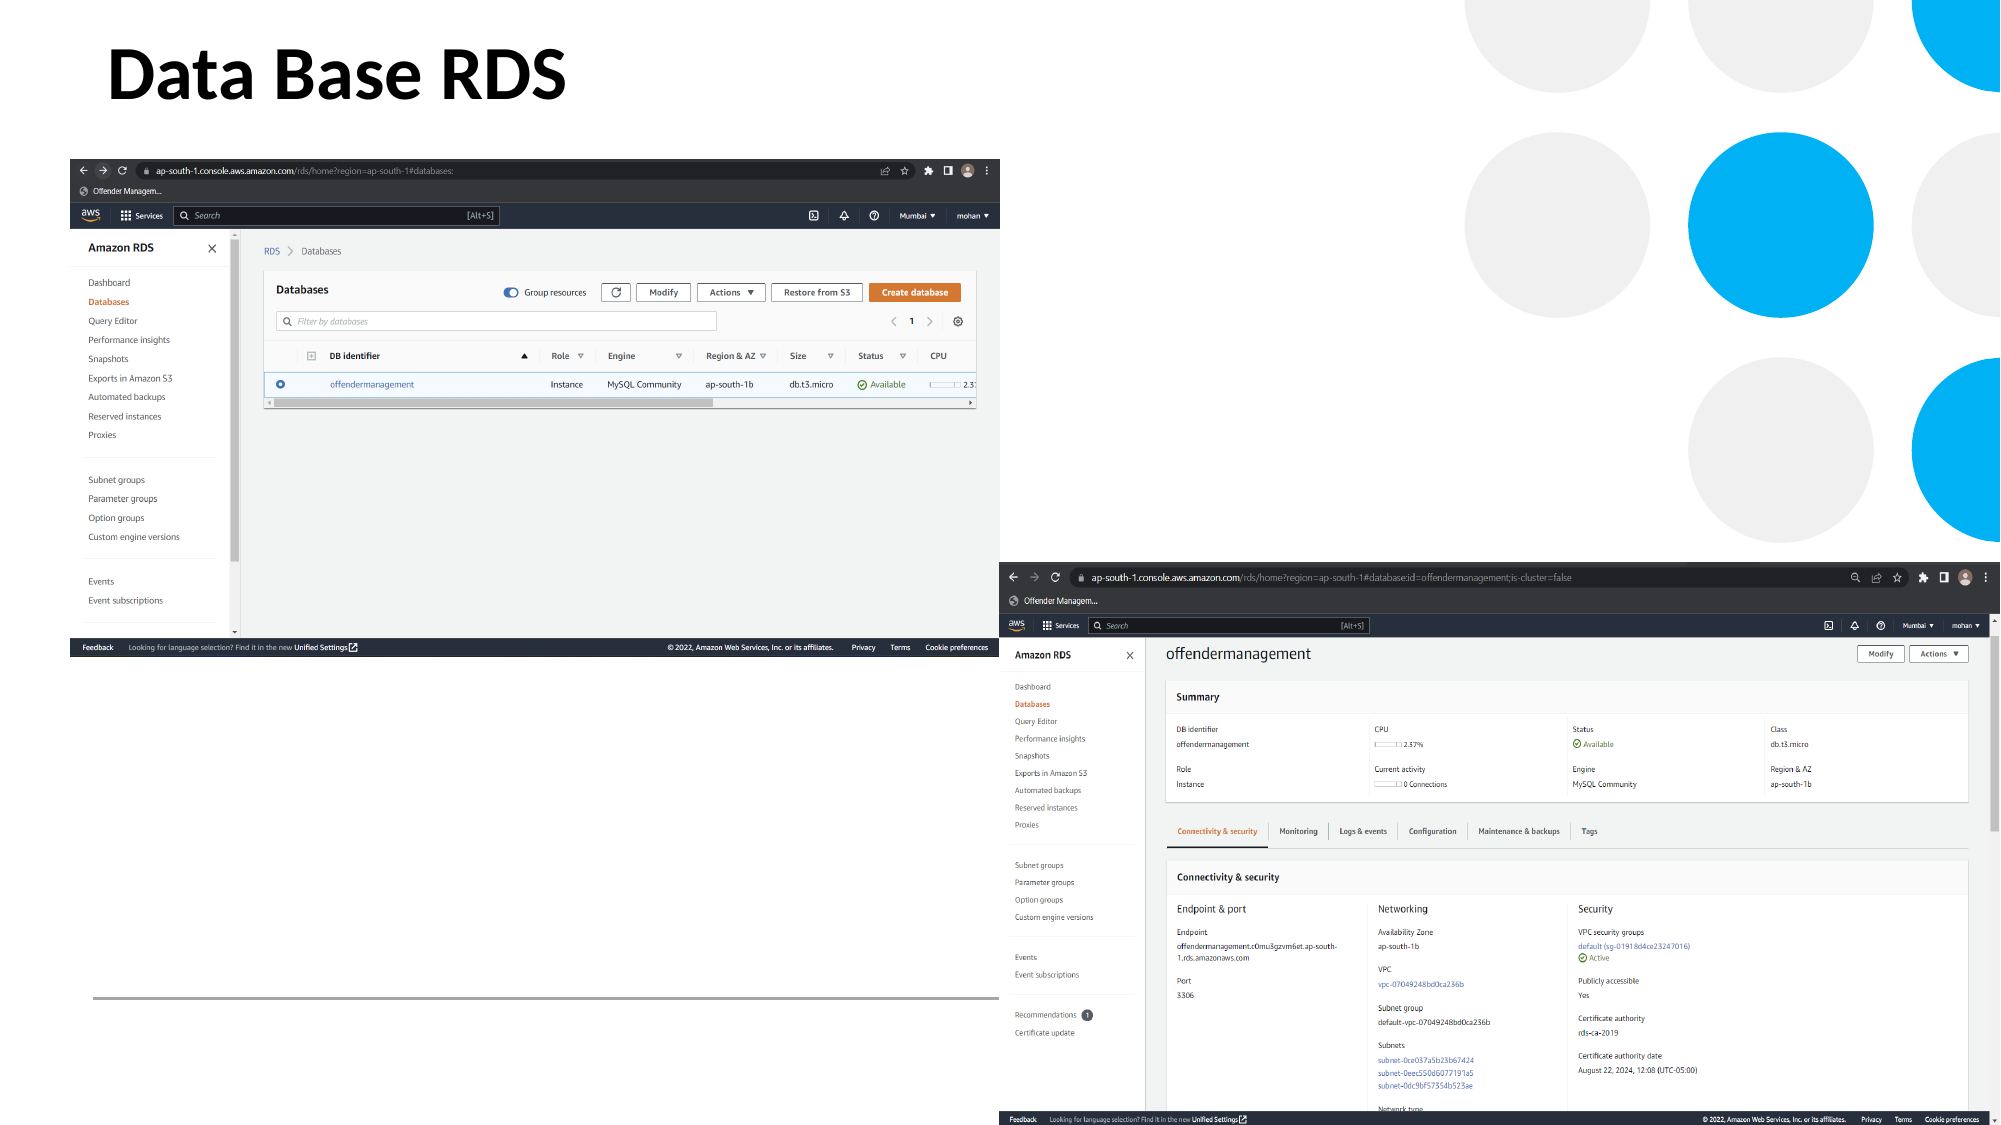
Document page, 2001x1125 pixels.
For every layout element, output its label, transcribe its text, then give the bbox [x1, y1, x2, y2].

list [70, 159, 1000, 657]
title Data Base RDS [92, 15, 736, 159]
picture [999, 562, 2000, 1125]
